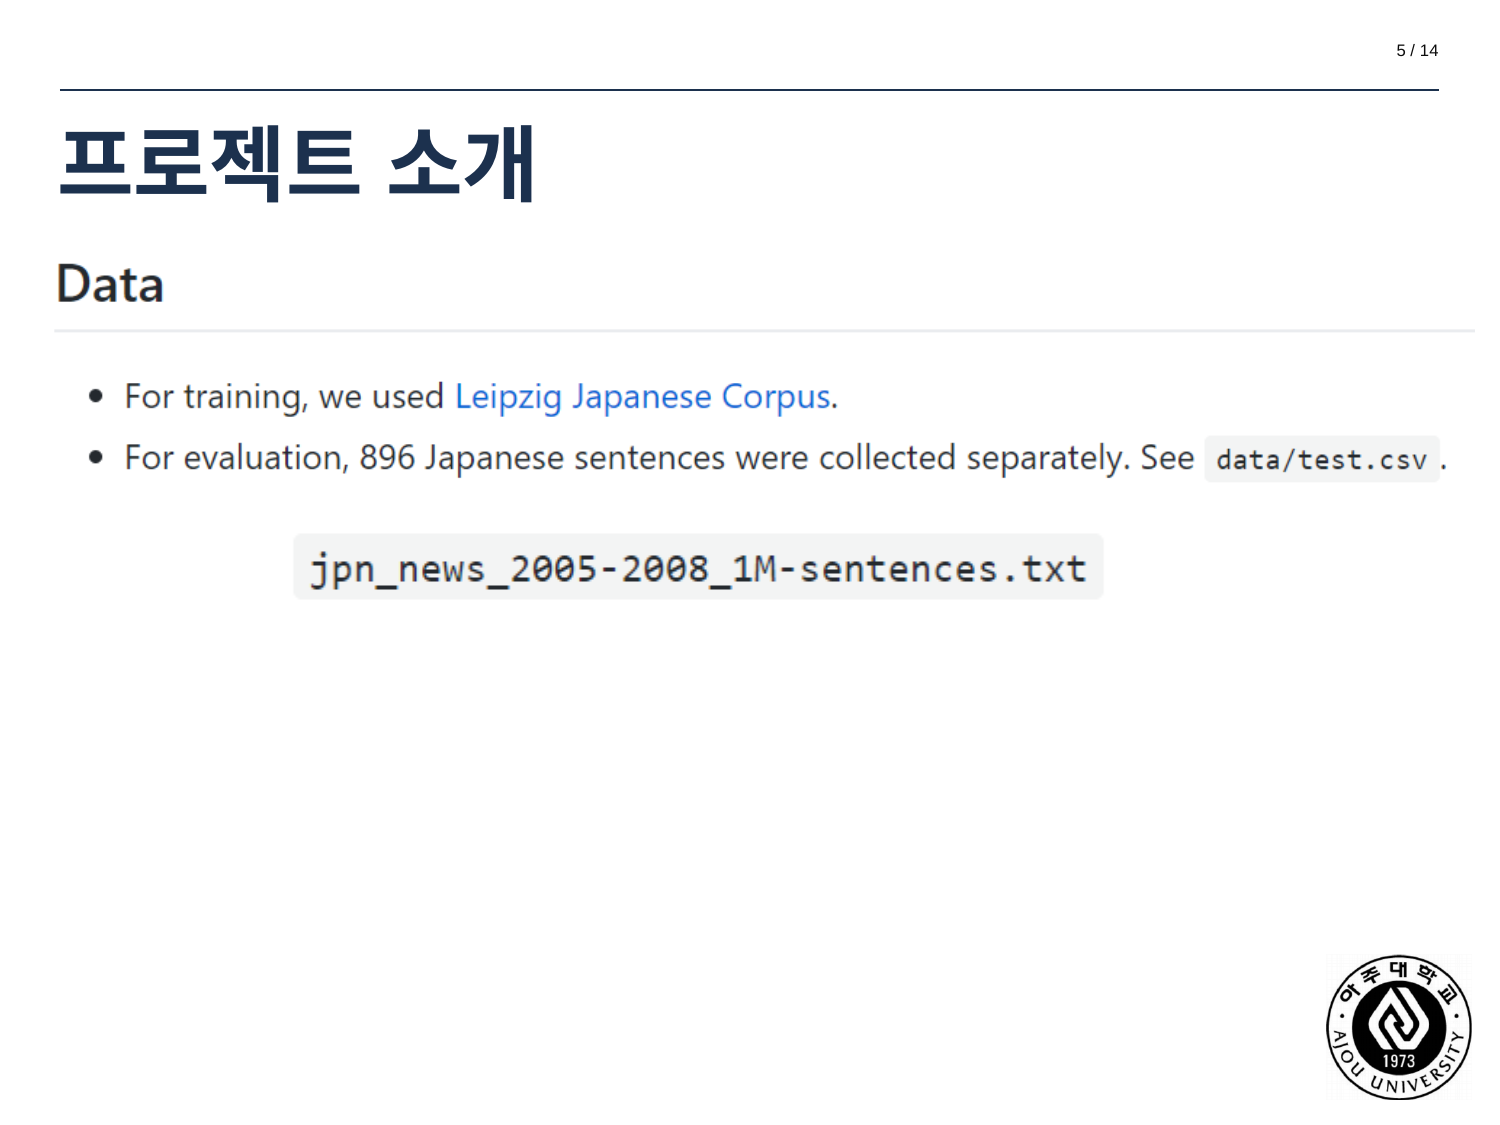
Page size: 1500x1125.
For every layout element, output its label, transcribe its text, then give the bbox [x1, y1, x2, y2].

picture [1326, 954, 1472, 1101]
picture [285, 516, 1119, 612]
title 프로젝트 소개 [42, 114, 1190, 211]
picture [24, 234, 1476, 513]
text_box ‹#› / 14 [1193, 31, 1454, 68]
